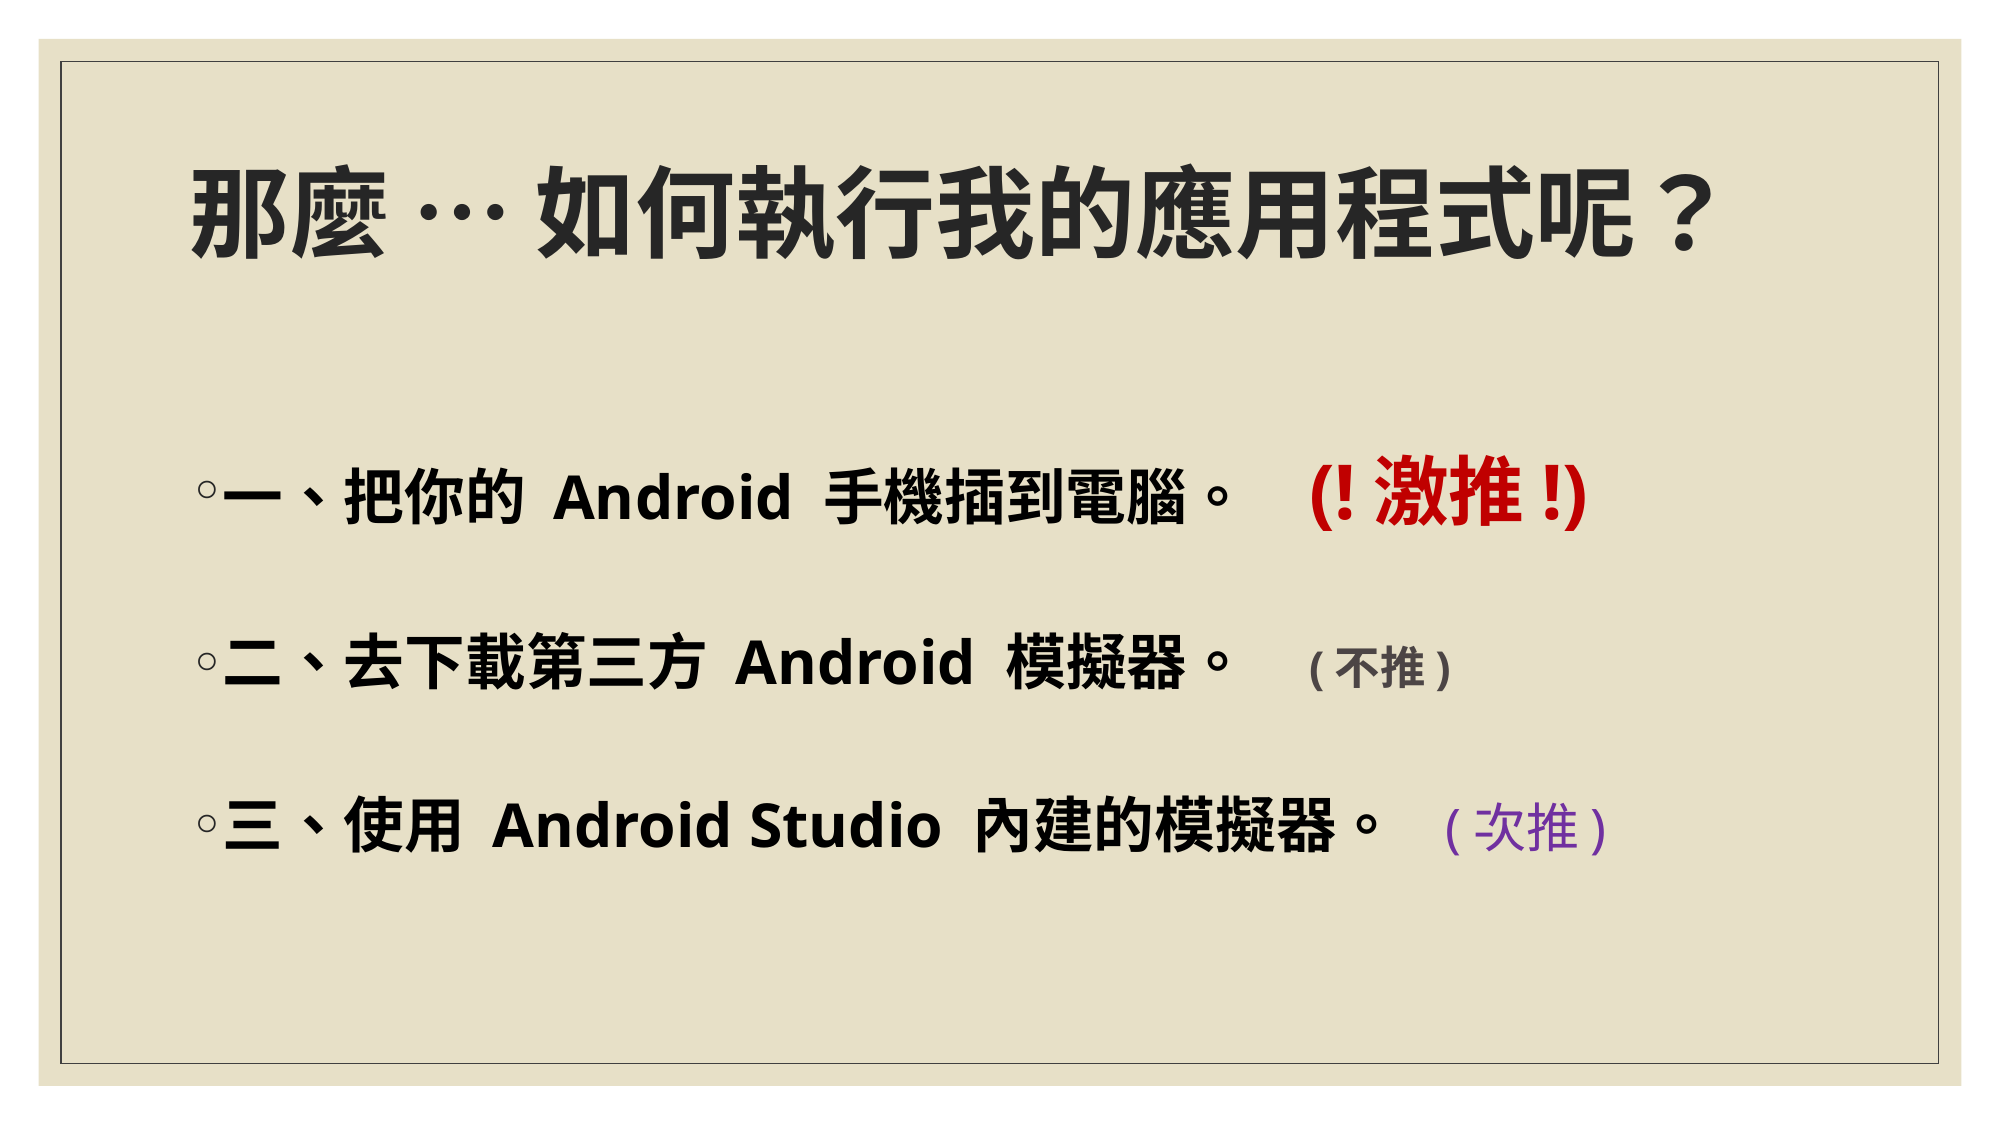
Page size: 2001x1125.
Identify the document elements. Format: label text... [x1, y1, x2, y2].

title 那麼 … 如何執行我的應用程式呢？ [174, 105, 1825, 331]
list 一、把你的 Android 手機插到電腦。 (!激推!) 二、去下載第三方 Android 模擬器。 (不推) 三、使用 Android Studio 內建的模擬器。 (次推) [174, 345, 1825, 990]
